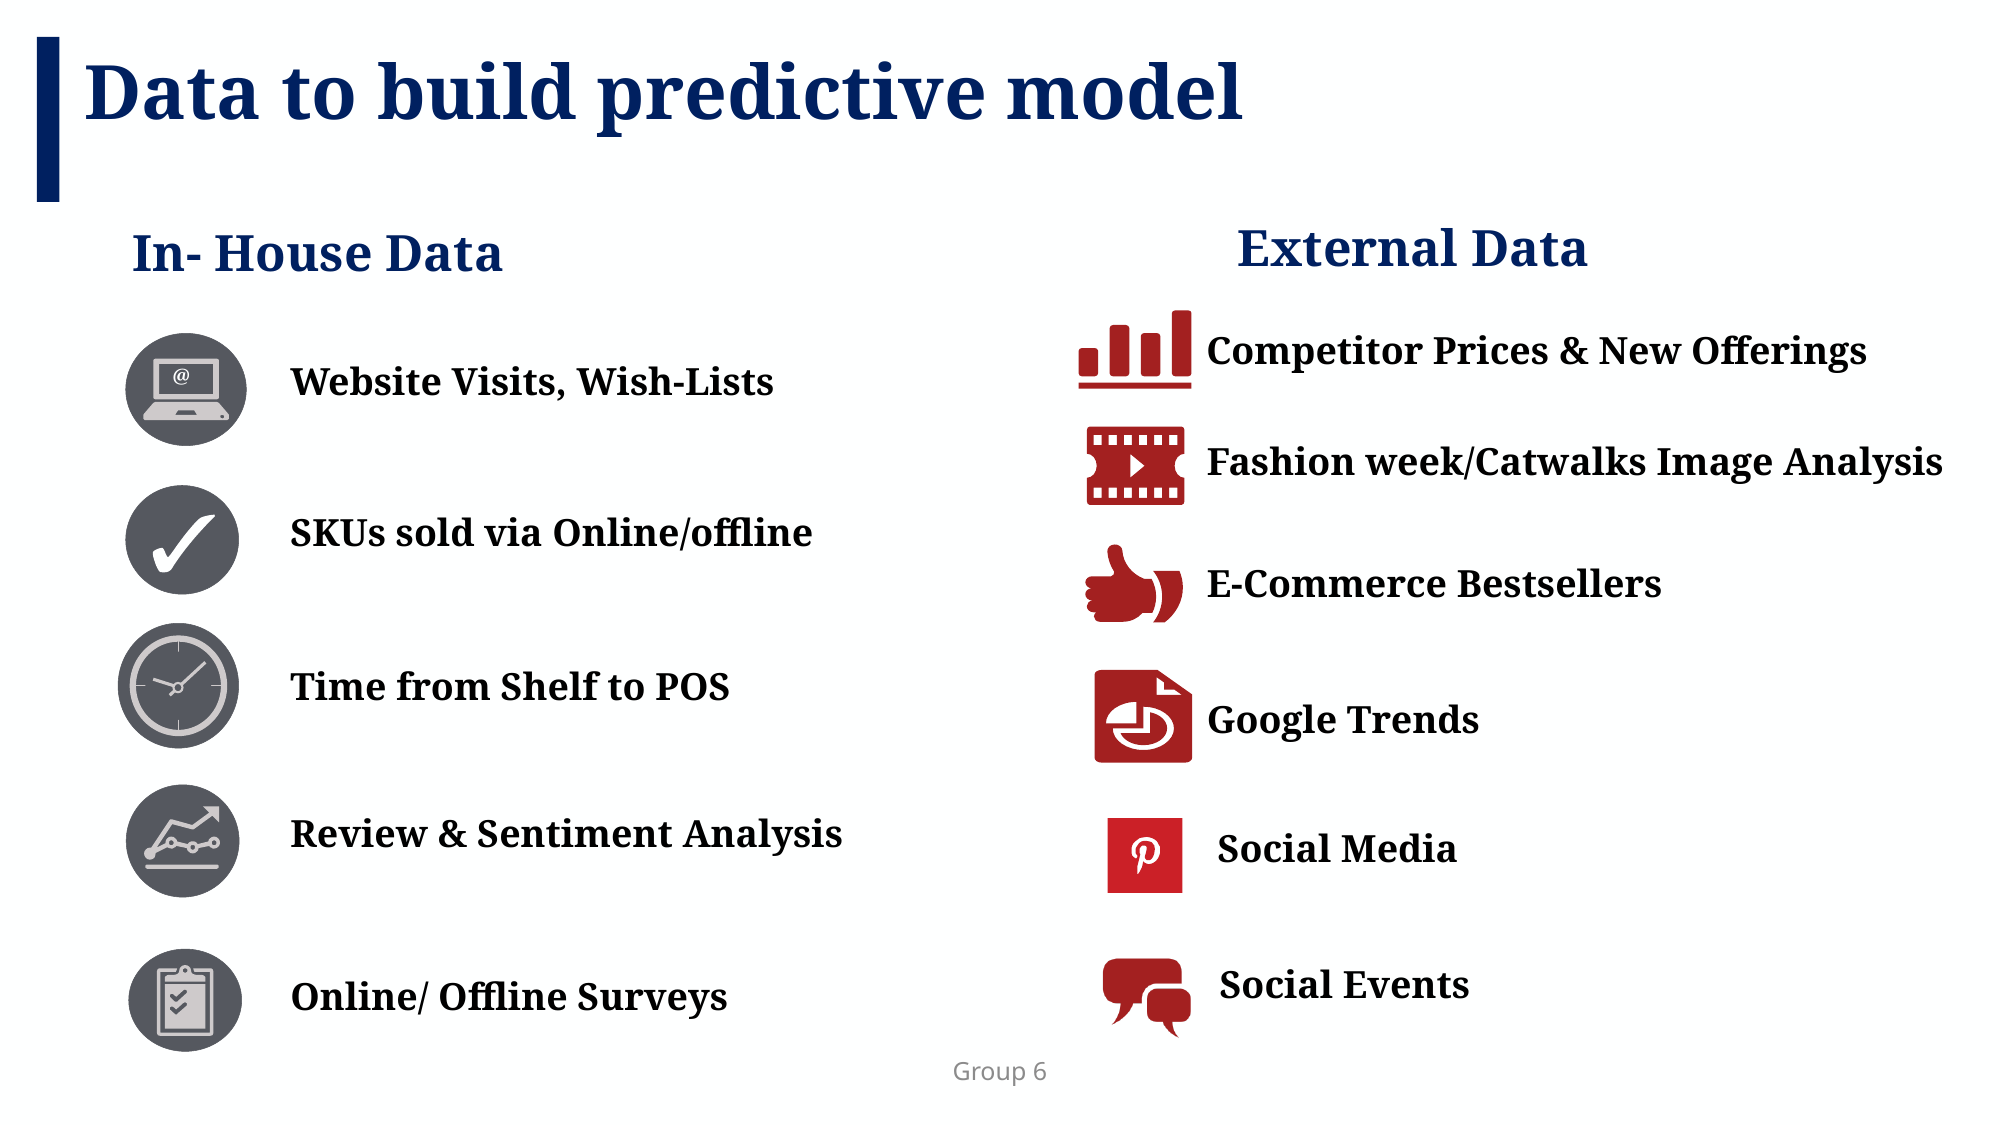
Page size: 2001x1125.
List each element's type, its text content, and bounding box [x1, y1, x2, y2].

picture [1078, 926, 1215, 1063]
text_box External Data [1223, 208, 1882, 284]
text_box [1171, 310, 1192, 377]
text_box [1140, 333, 1161, 377]
text_box Google Trends [1192, 688, 1903, 749]
text_box Fashion week/Catwalks Image Analysis [1192, 430, 1999, 491]
text_box [36, 36, 60, 202]
text_box [1153, 570, 1183, 623]
text_box Online/ Offline Surveys [275, 965, 831, 1025]
text_box Website Visits, Wish-Lists [275, 350, 831, 411]
text_box [1107, 818, 1183, 893]
text_box Social Events [1215, 953, 2000, 1014]
text_box Time from Shelf to POS [275, 655, 831, 716]
text_box [1078, 348, 1099, 377]
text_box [128, 949, 242, 1052]
text_box [1085, 544, 1157, 622]
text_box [118, 623, 239, 749]
text_box [1094, 669, 1193, 763]
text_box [126, 784, 240, 898]
text_box [1086, 426, 1185, 505]
text_box E-Commerce Bestsellers [1192, 552, 1999, 613]
text_box SKUs sold via Online/offline [275, 501, 890, 562]
text_box [1109, 324, 1130, 377]
footer Group 6 [662, 1042, 1338, 1103]
text_box Competitor Prices & New Offerings [1191, 319, 1902, 380]
text_box Review & Sentiment Analysis [275, 802, 890, 863]
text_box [125, 333, 247, 446]
text_box [1078, 382, 1192, 389]
text_box In- House Data [118, 214, 777, 289]
text_box Social Media [1203, 817, 2000, 877]
text_box Data to build predictive model [69, 36, 1368, 142]
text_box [125, 485, 239, 595]
